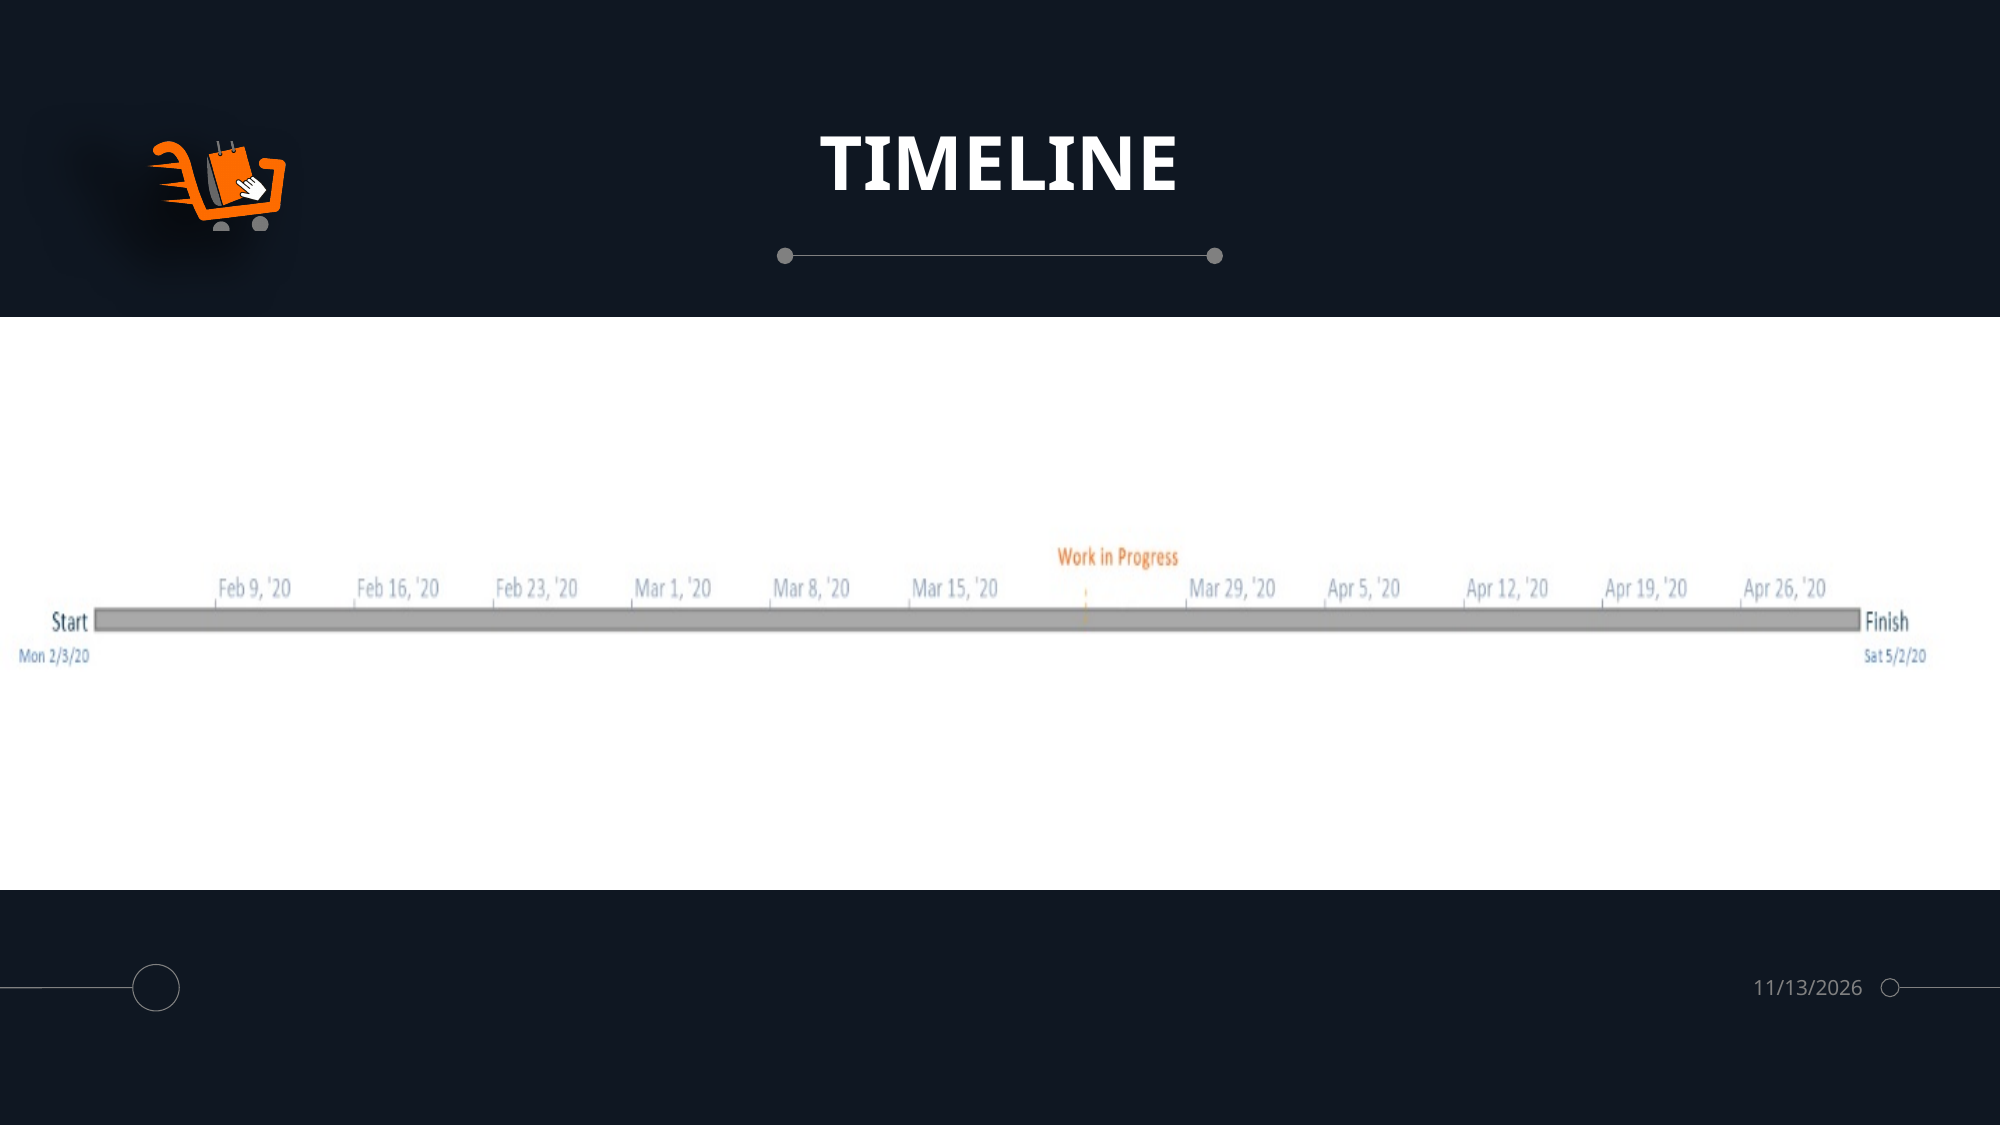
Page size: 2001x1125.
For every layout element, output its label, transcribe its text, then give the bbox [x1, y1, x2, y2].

title TIMELINE [631, 75, 1369, 207]
picture [136, 140, 314, 231]
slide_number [1643, 964, 1863, 1014]
picture [0, 313, 2000, 890]
